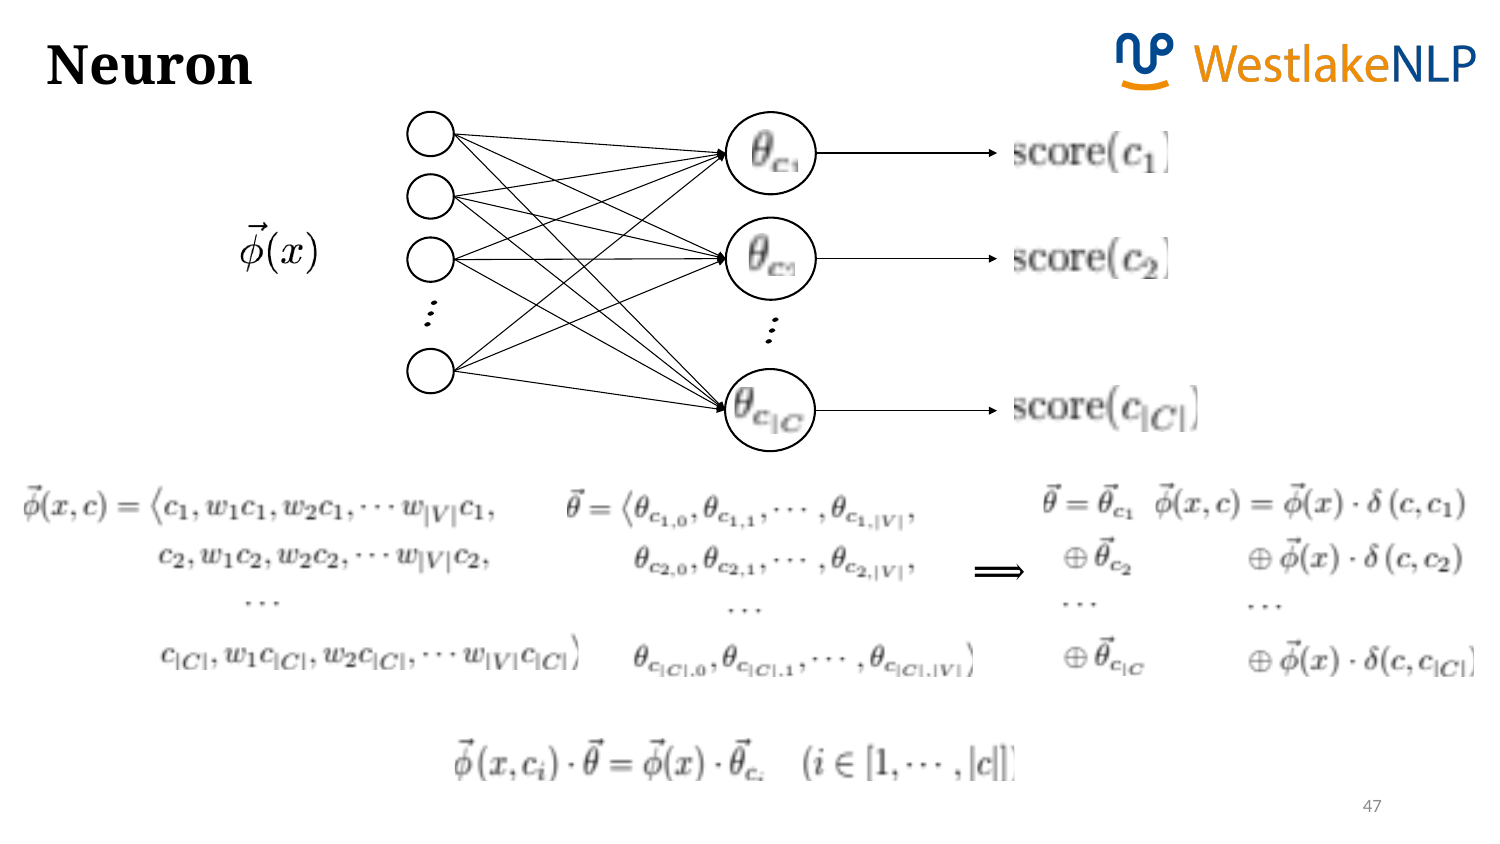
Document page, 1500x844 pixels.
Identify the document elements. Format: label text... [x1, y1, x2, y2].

picture [1043, 483, 1146, 676]
picture [1014, 237, 1169, 279]
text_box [725, 112, 816, 195]
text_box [726, 217, 816, 300]
text_box Neuron [31, 23, 1094, 103]
text_box [406, 173, 453, 220]
picture [23, 484, 973, 677]
picture [240, 212, 328, 287]
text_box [453, 133, 725, 153]
text_box [406, 347, 453, 395]
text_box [453, 371, 725, 411]
text_box [406, 110, 455, 158]
text_box [406, 236, 453, 283]
picture [1094, 0, 1500, 127]
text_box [453, 153, 726, 258]
picture [454, 738, 1015, 781]
slide_number 47 [1059, 782, 1397, 827]
picture [1013, 385, 1198, 432]
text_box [453, 258, 726, 372]
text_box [724, 369, 815, 452]
picture [1155, 482, 1474, 677]
picture [1014, 131, 1169, 173]
